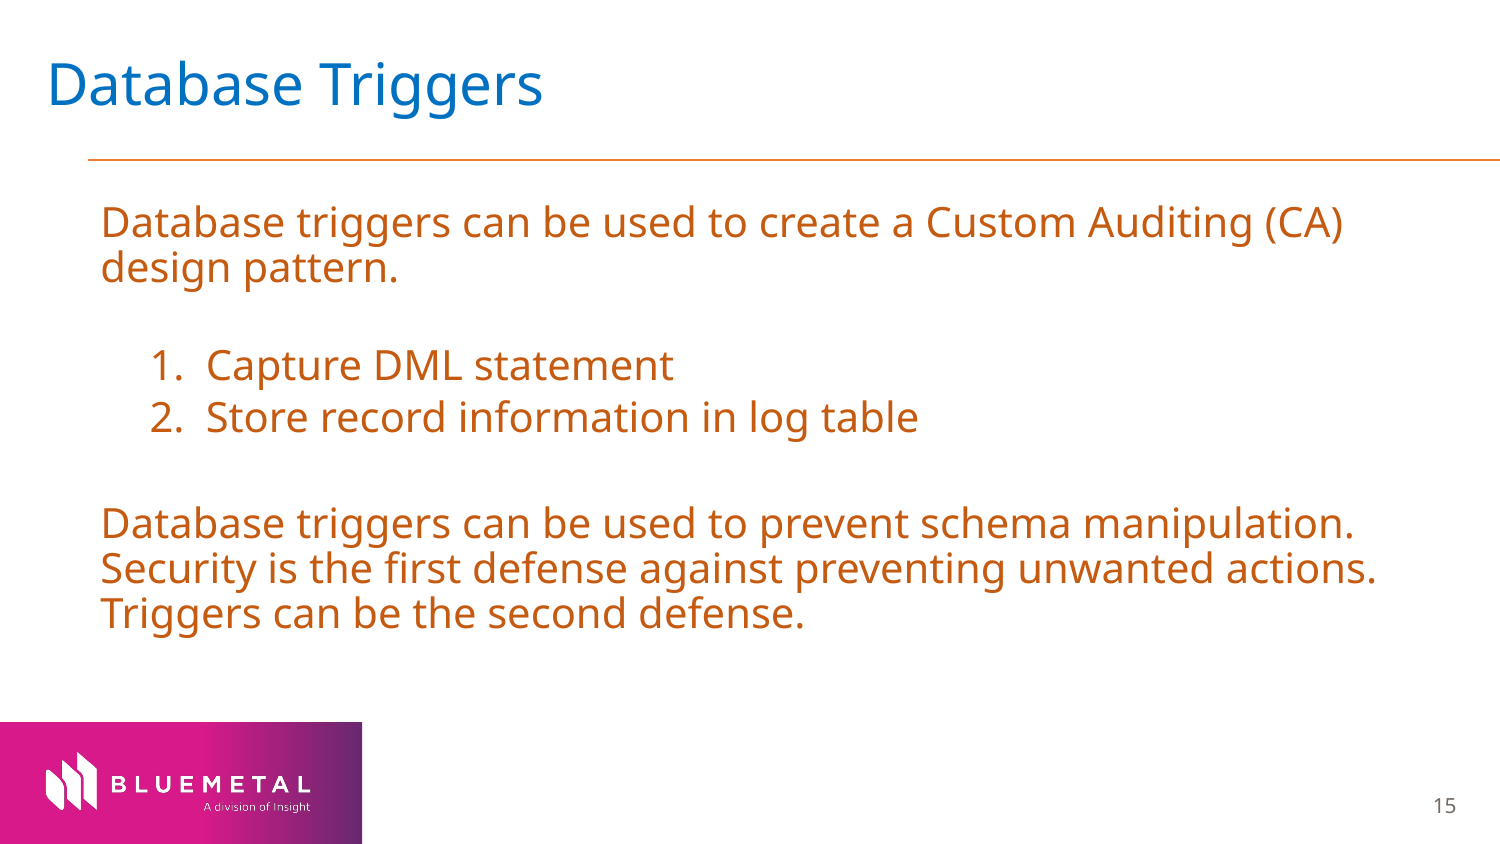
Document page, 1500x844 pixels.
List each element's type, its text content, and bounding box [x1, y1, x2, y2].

list Database triggers can be used to create a Custom Auditing (CA) design pattern. Capture DML statement Store record information in log table Database triggers can be used to prevent schema manipulation. Security is the first defense against preventing unwanted actions. Triggers can be the second defense. [29, 156, 1459, 439]
title Database Triggers [31, 30, 1461, 143]
